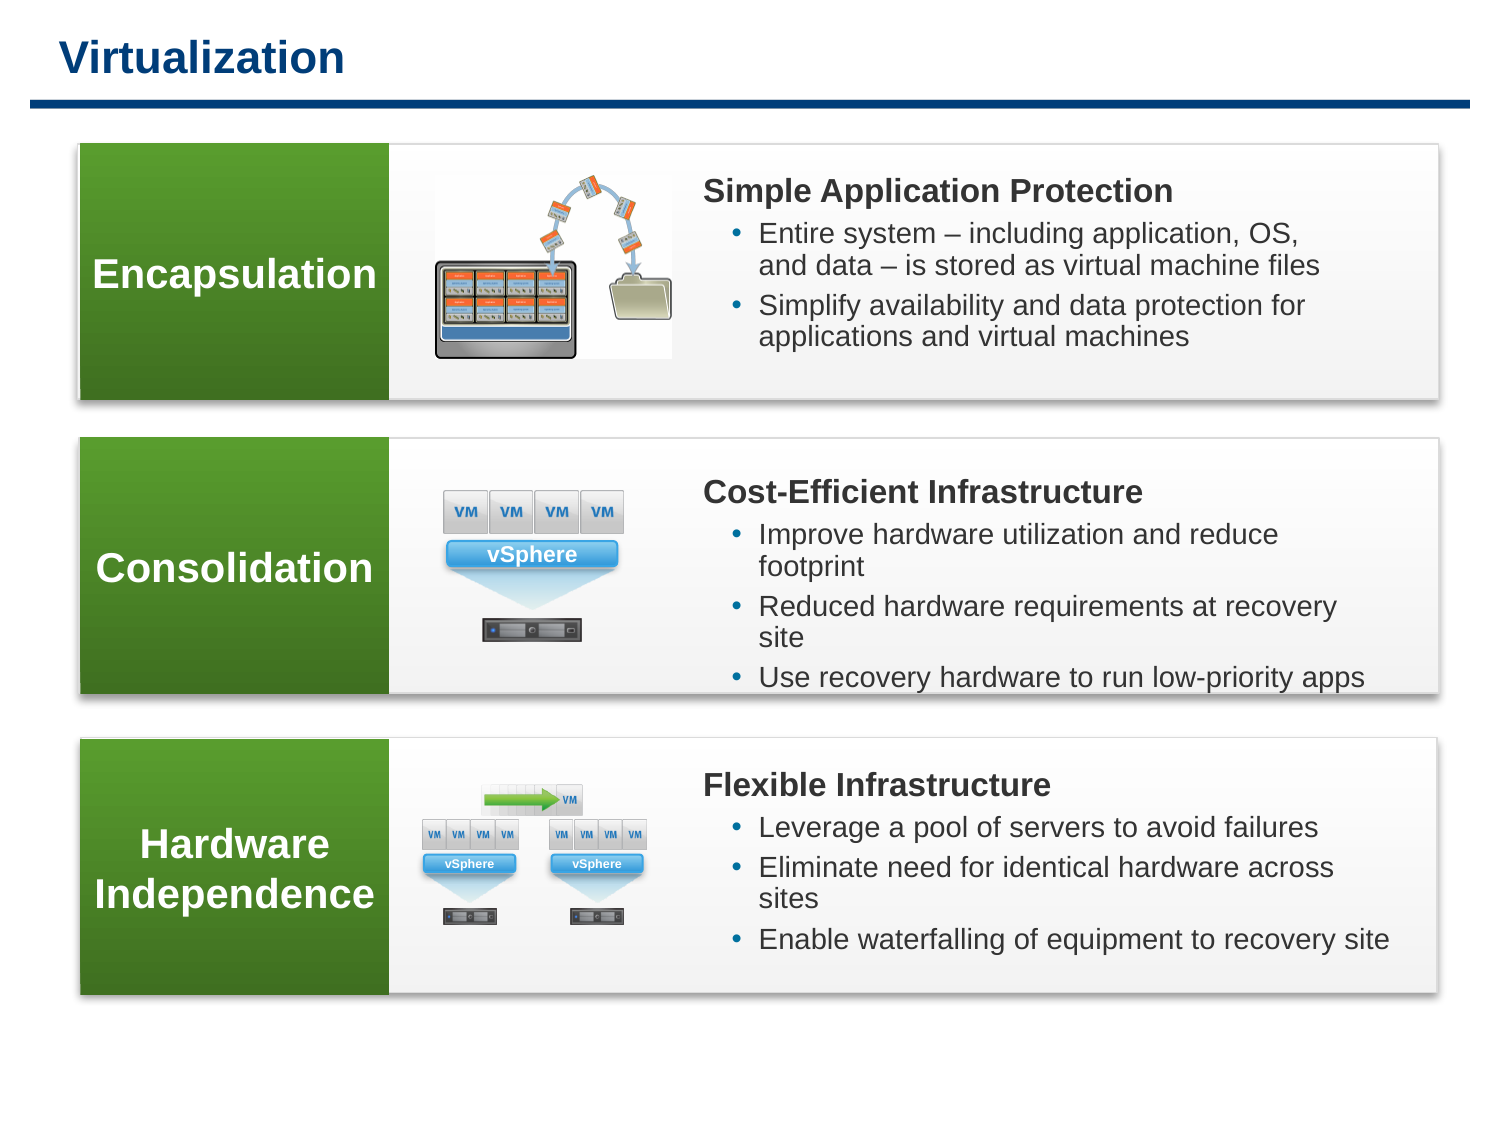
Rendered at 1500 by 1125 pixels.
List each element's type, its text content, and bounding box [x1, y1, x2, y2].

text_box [79, 737, 1438, 996]
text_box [77, 143, 1439, 401]
text_box Virtualization [58, 28, 1452, 83]
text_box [78, 437, 1440, 695]
